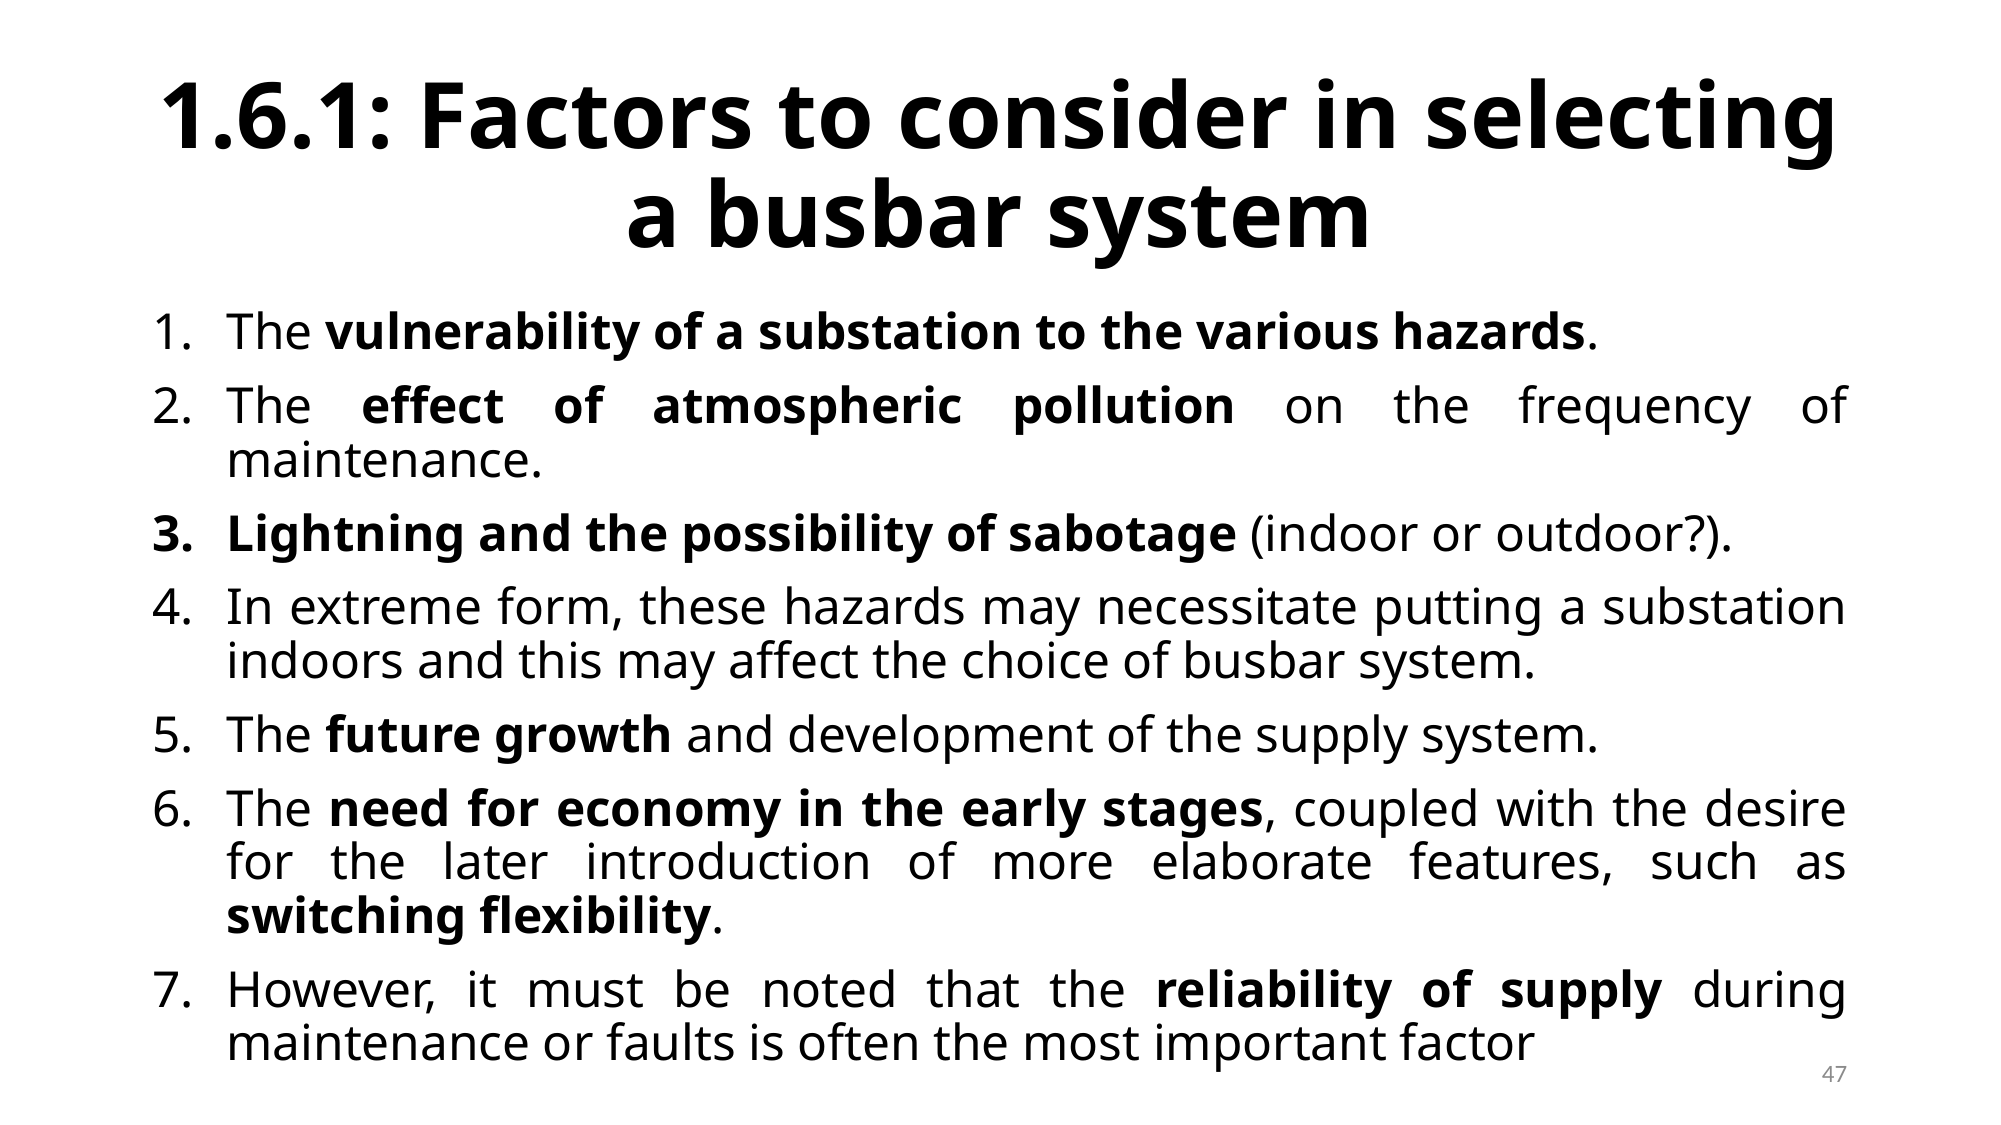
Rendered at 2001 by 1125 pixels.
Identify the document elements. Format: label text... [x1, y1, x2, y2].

list The vulnerability of a substation to the various hazards. The effect of atmospheric pollution on the frequency of maintenance. Lightning and the possibility of sabotage (indoor or outdoor?). In extreme form, these hazards may necessitate putting a substation indoors and this may affect the choice of busbar system. The future growth and development of the supply system. The need for economy in the early stages, coupled with the desire for the later introduction of more elaborate features, such as switching flexibility. However, it must be noted that the reliability of supply during maintenance or faults is often the most important factor [137, 299, 1863, 1084]
title 1.6.1: Factors to consider in selecting a busbar system [137, 59, 1863, 278]
slide_number 47 [1412, 1042, 1863, 1103]
